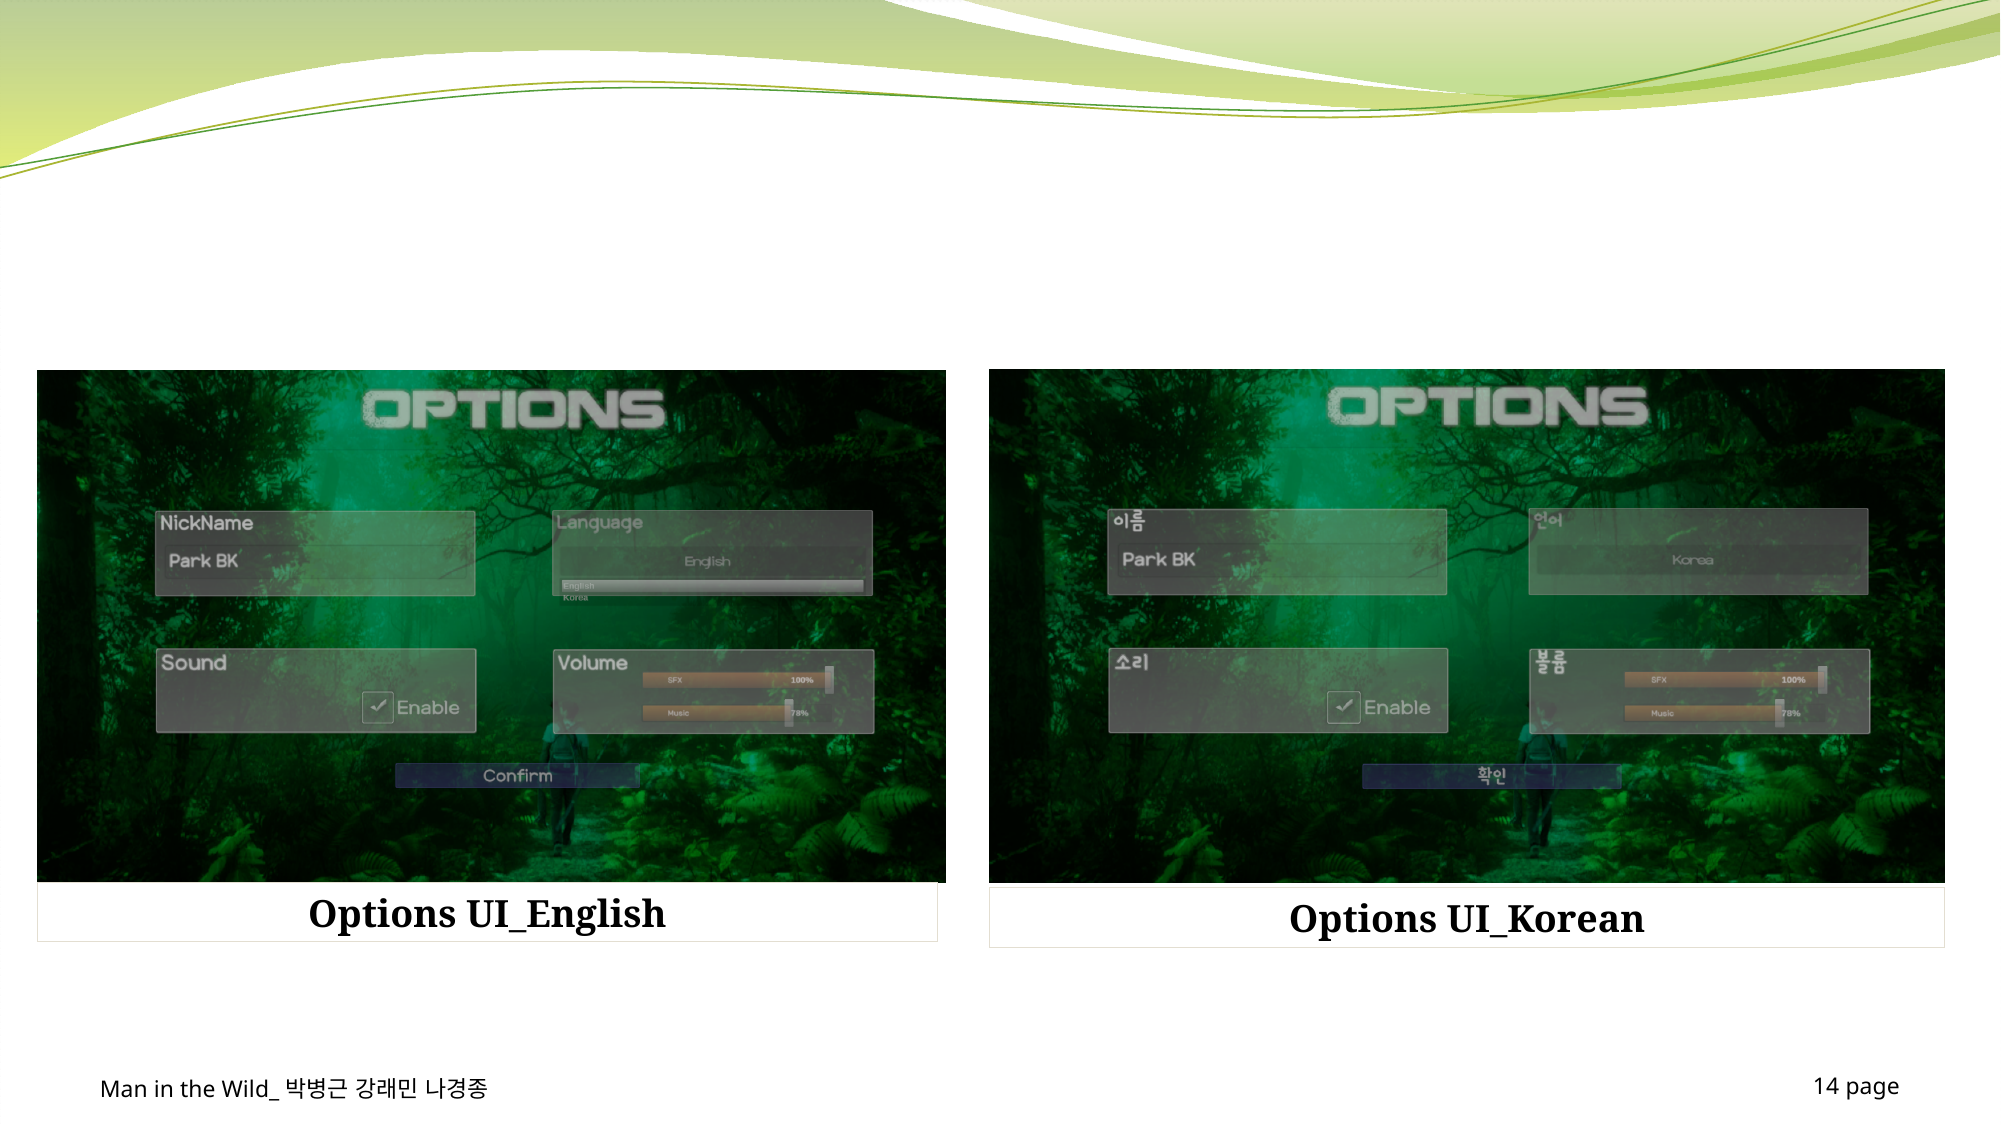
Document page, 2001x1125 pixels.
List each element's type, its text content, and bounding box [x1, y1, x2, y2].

picture [37, 370, 946, 884]
text_box Options UI_English [37, 884, 938, 942]
slide_number 14 page [1733, 1042, 1900, 1103]
picture [989, 369, 1945, 883]
text_box Options UI_Korean [989, 887, 1945, 948]
footer Man in the Wild_박병근 강래민 나경종 [99, 1042, 834, 1103]
